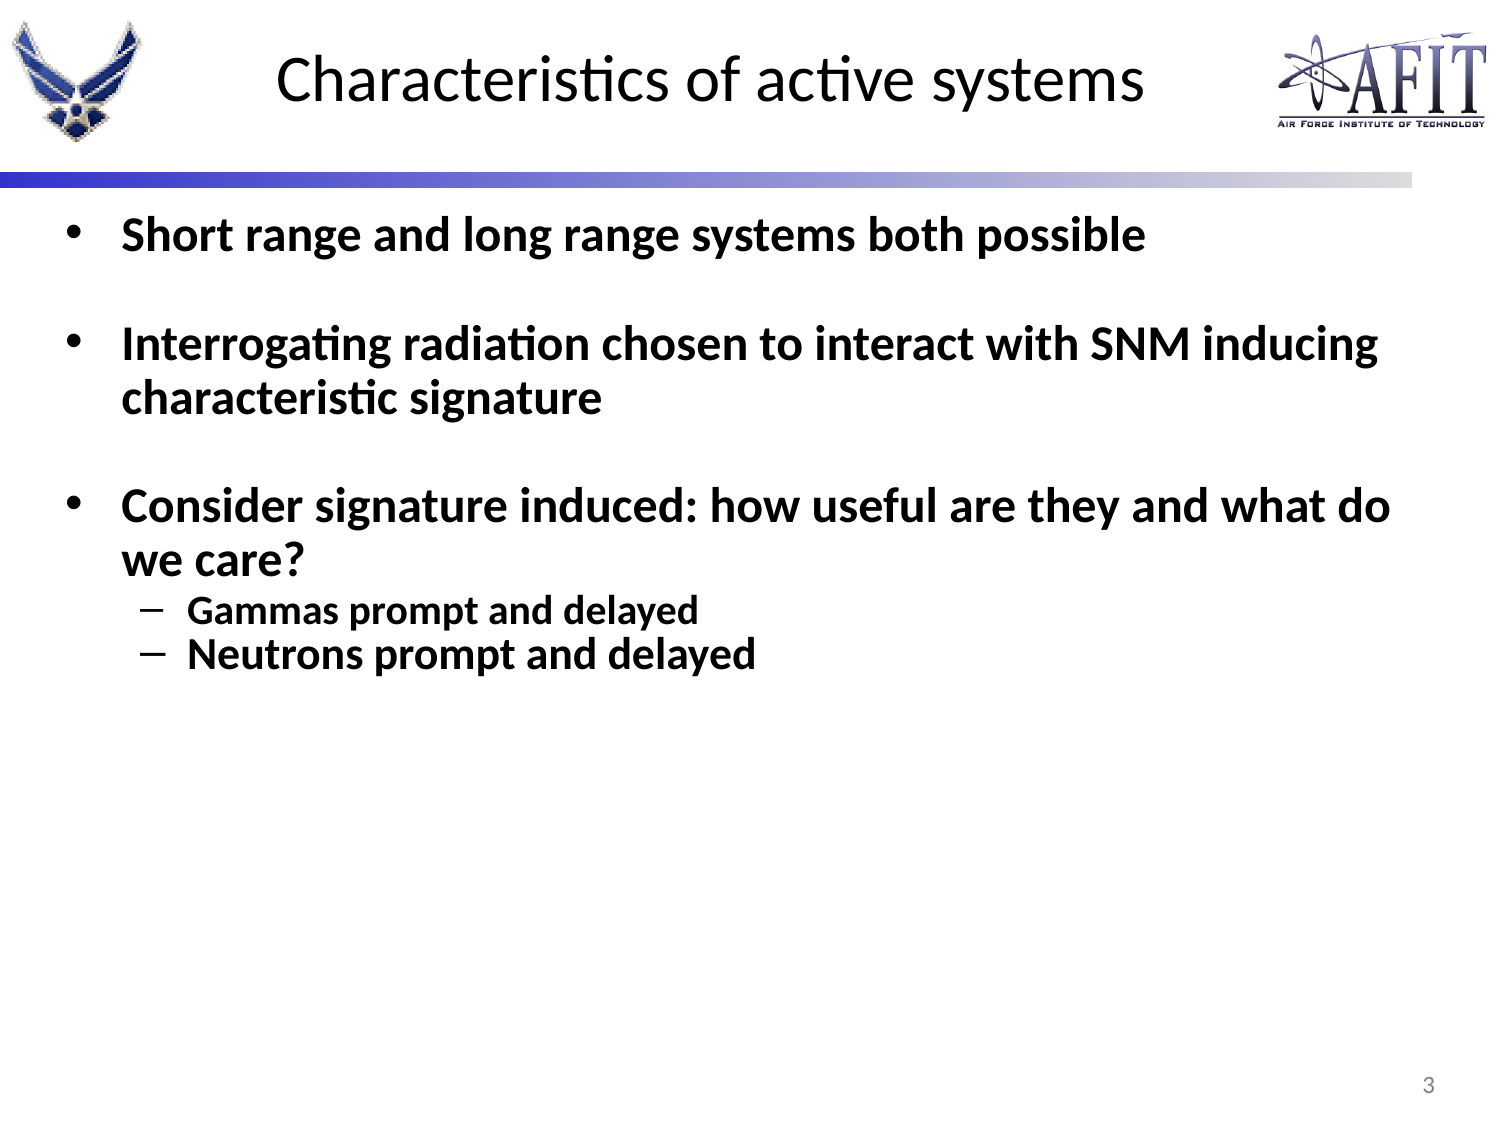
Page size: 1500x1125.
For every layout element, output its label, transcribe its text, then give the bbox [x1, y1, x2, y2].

list Short range and long range systems both possible Interrogating radiation chosen to interact with SNM inducing characteristic signature Consider signature induced: how useful are they and what do we care? Gammas prompt and delayed Neutrons prompt and delayed [49, 199, 1463, 1051]
picture [0, 12, 163, 153]
title Characteristics of active systems [166, 0, 1255, 151]
slide_number 2 [1337, 1062, 1450, 1105]
